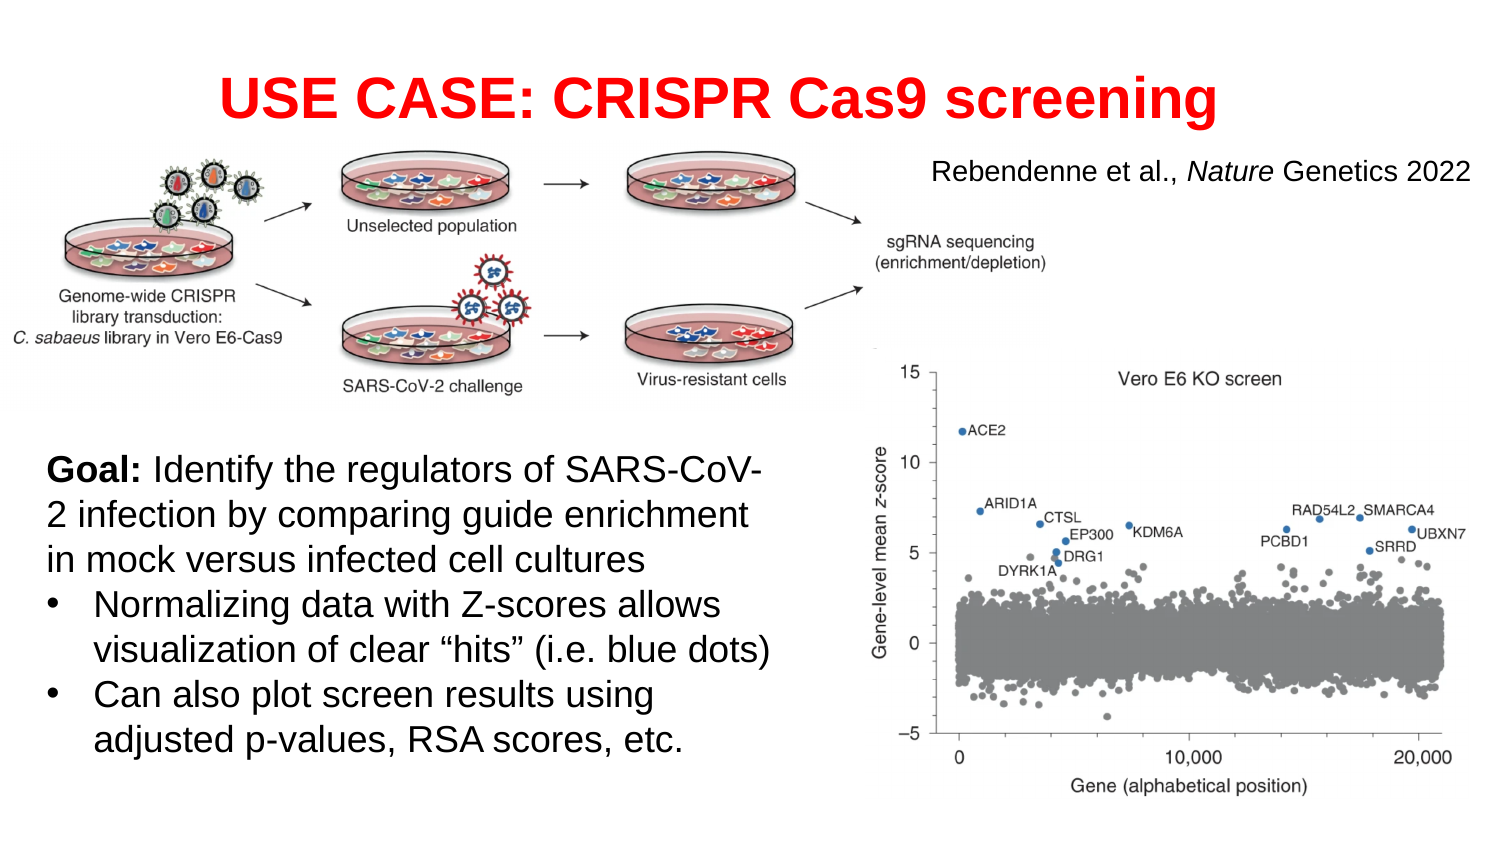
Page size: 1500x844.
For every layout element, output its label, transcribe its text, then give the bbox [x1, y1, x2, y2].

text_box Rebendenne et al., Nature Genetics 2022 [1053, 144, 1487, 195]
title USE CASE: CRISPR Cas9 screening [45, 45, 1395, 144]
picture [0, 140, 1469, 799]
text_box Goal: Identify the regulators of SARS-CoV-2 infection by comparing guide enrichment in mock versus infected cell cultures Normalizing data with Z-scores allows visualization of clear “hits” (i.e. blue dots) Can also plot screen results using adjusted p-values, RSA scores, etc. [31, 438, 792, 768]
